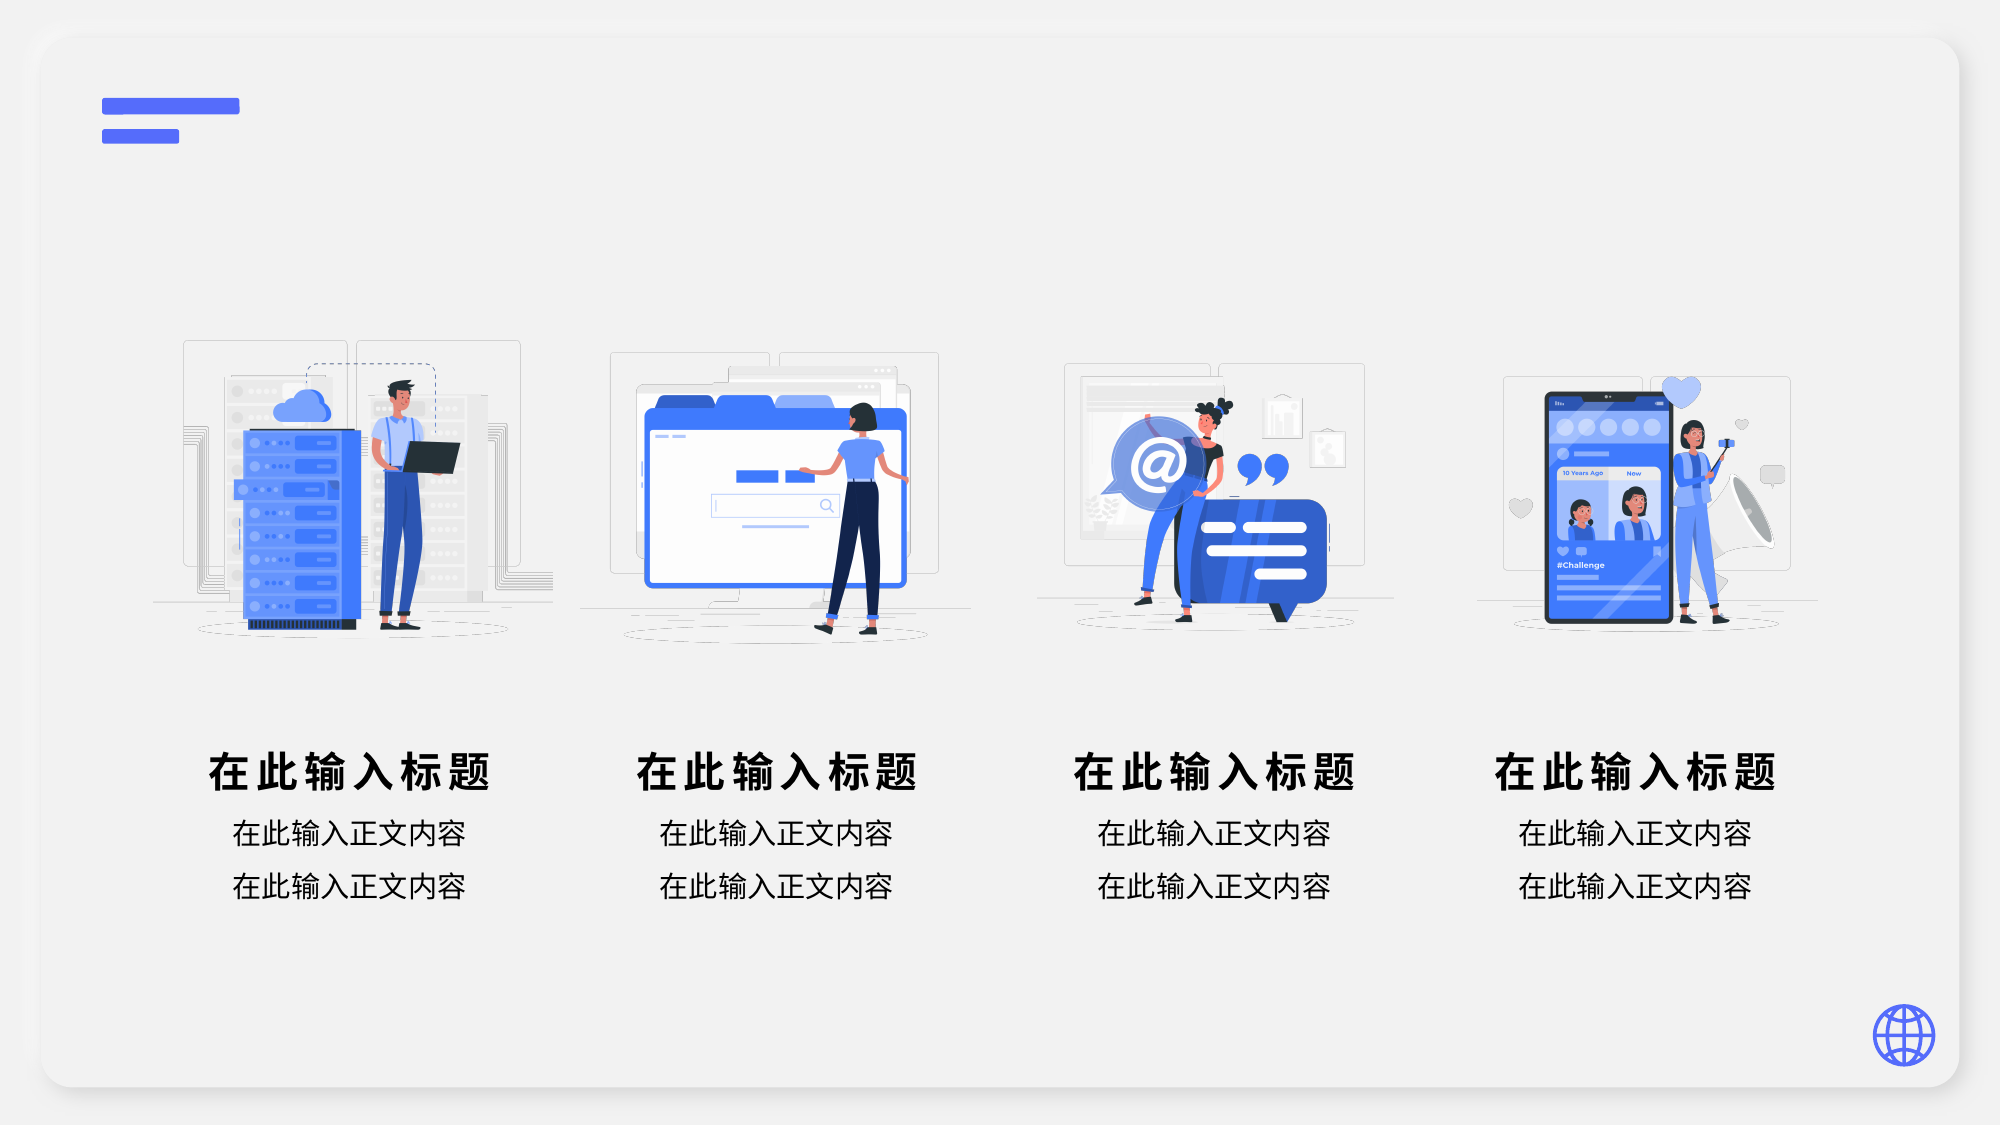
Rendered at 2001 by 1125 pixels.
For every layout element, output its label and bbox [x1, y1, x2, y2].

picture [1037, 324, 1394, 682]
picture [580, 309, 971, 701]
picture [1476, 339, 1818, 681]
picture [153, 296, 553, 696]
text_box [40, 37, 1960, 1088]
